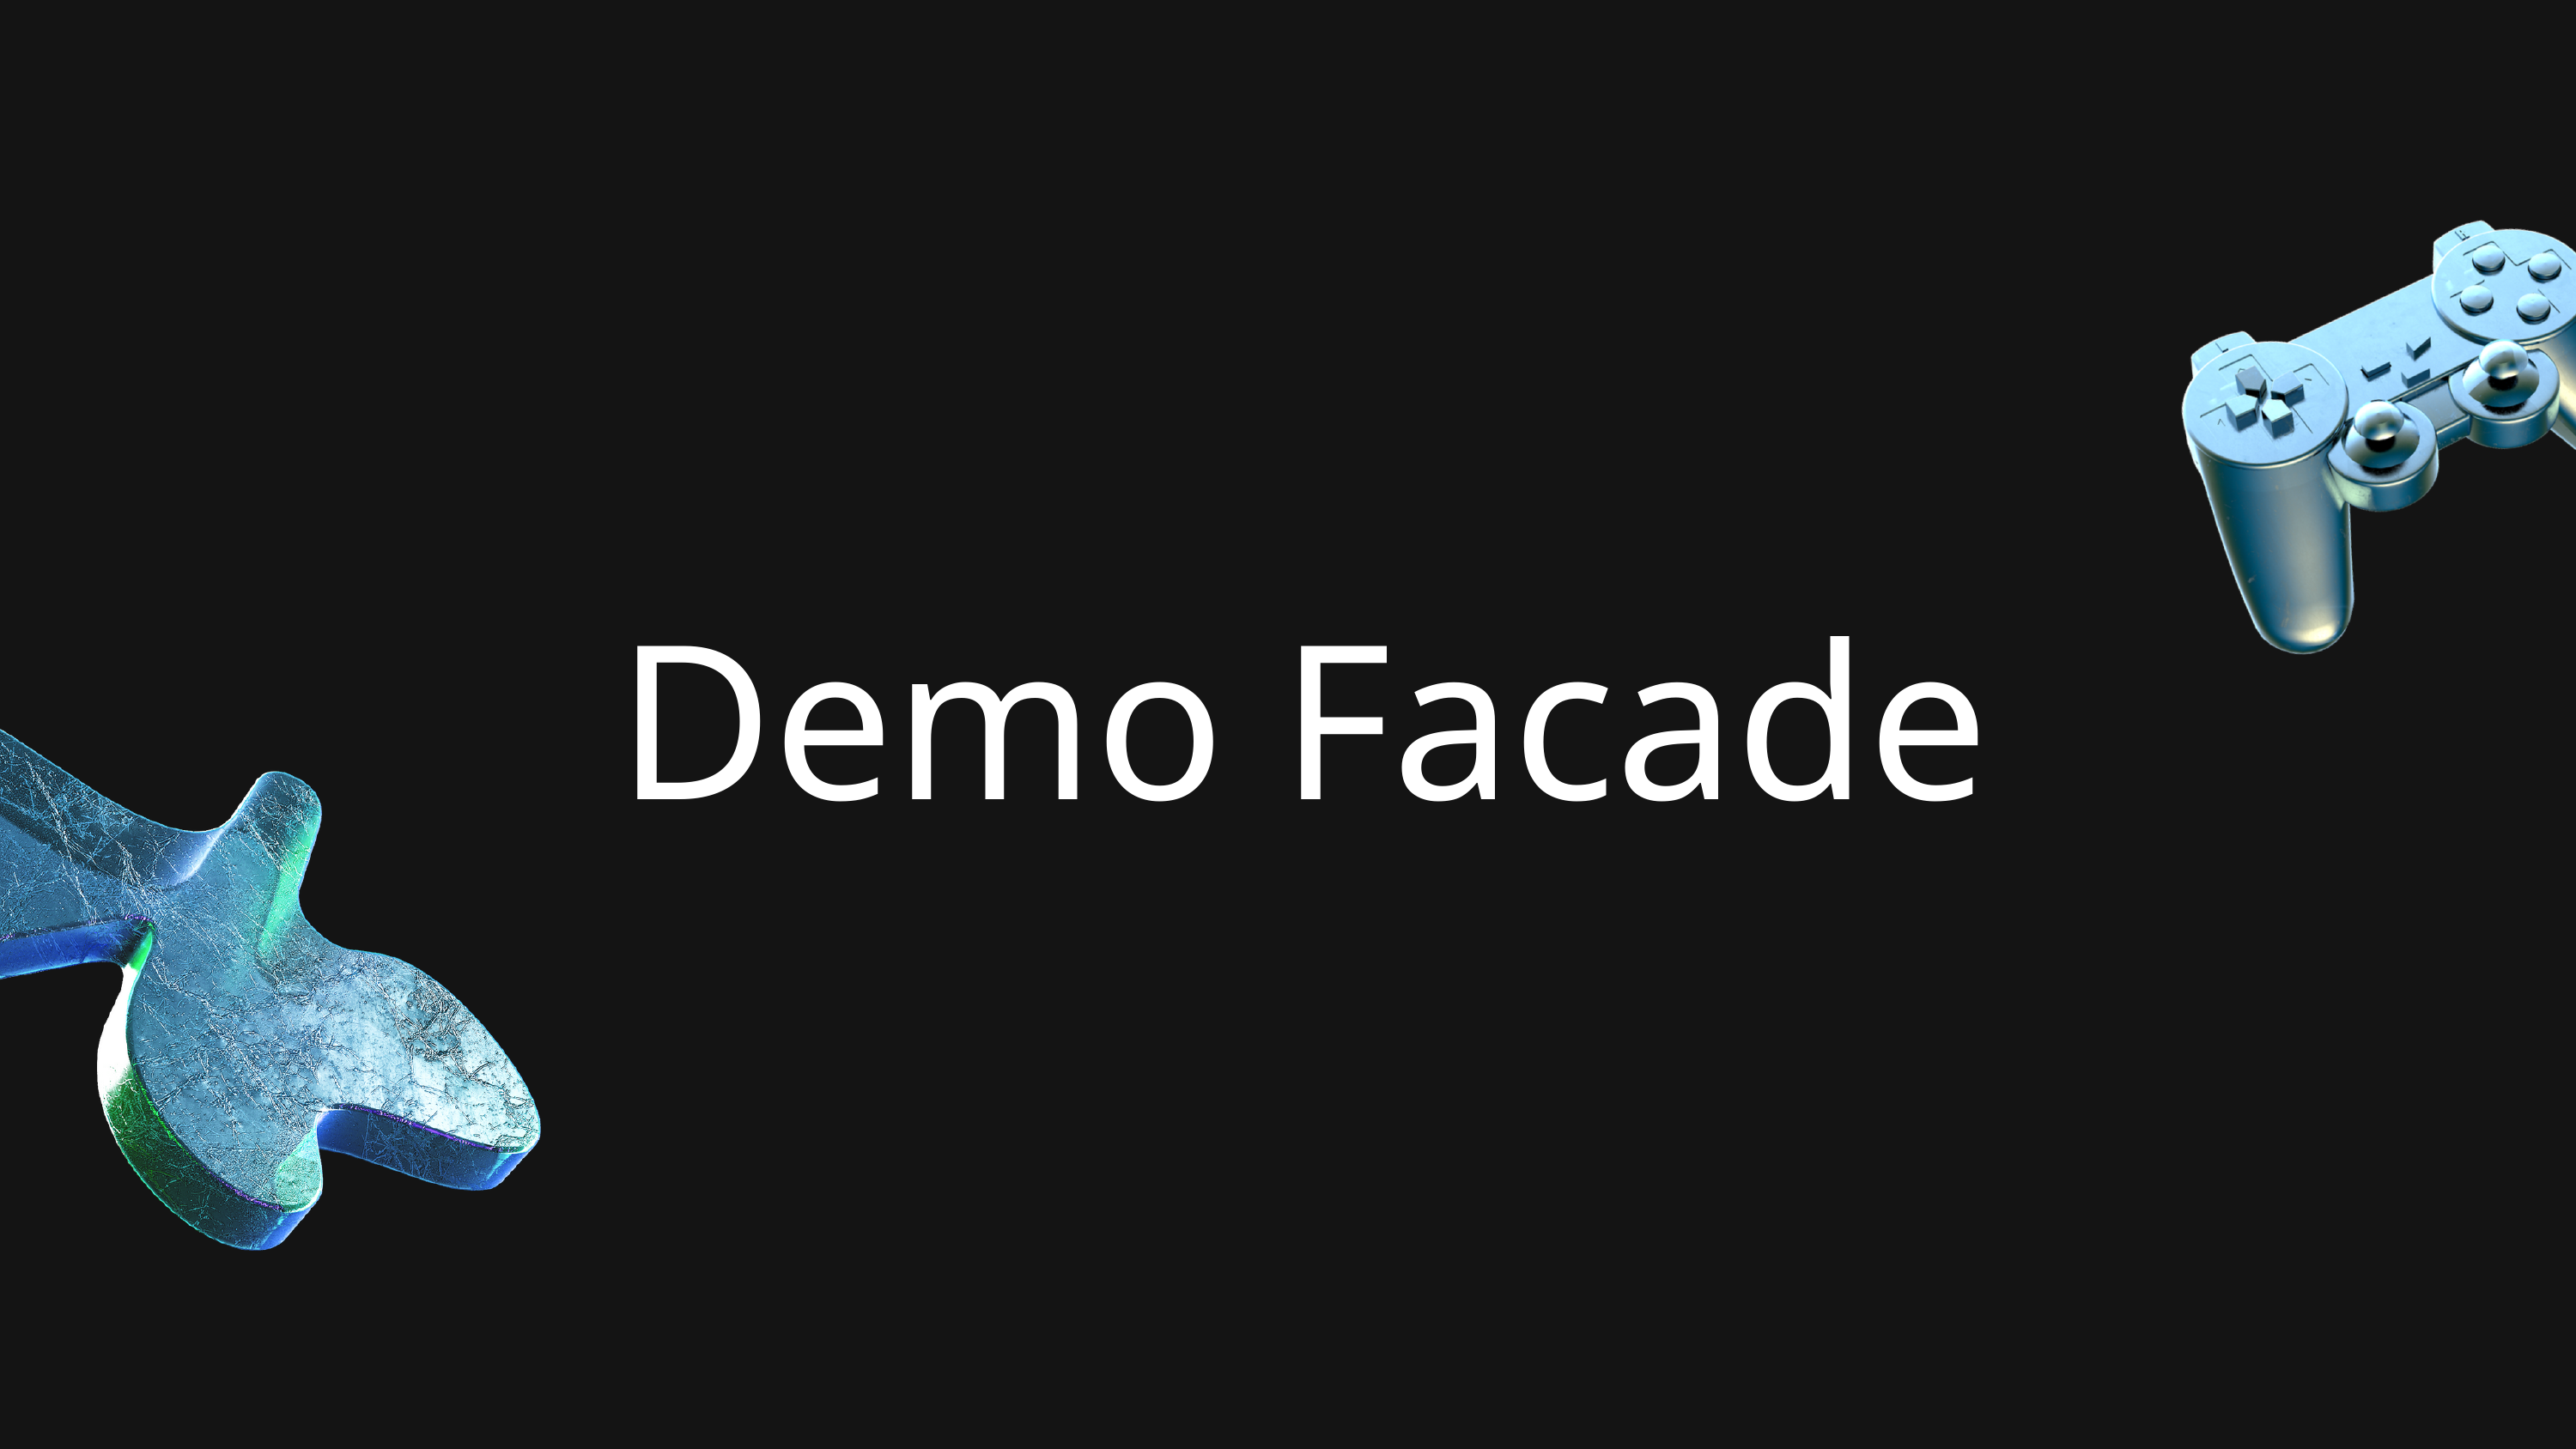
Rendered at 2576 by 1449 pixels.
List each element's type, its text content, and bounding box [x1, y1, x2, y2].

text_box Demo Facade [483, 585, 2123, 843]
picture [2161, 207, 2576, 667]
picture [0, 692, 541, 1251]
